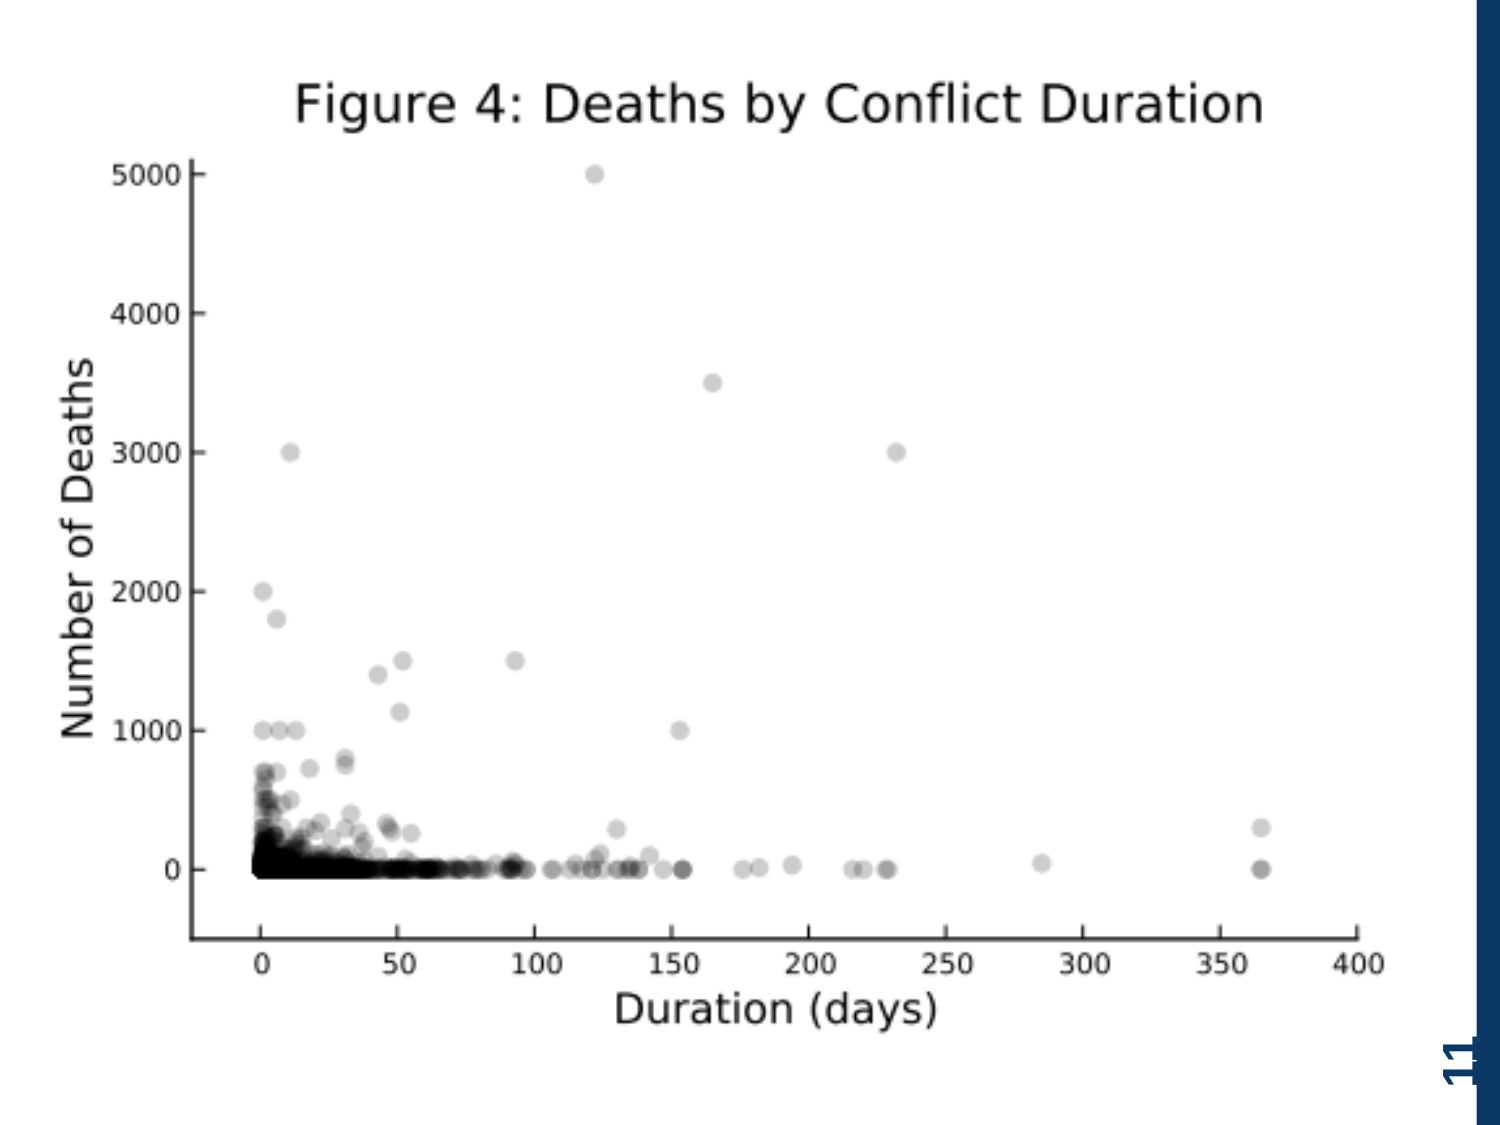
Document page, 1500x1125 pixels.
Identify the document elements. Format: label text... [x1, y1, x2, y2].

slide_number 11 [1427, 887, 1488, 1104]
picture [36, 57, 1403, 1054]
